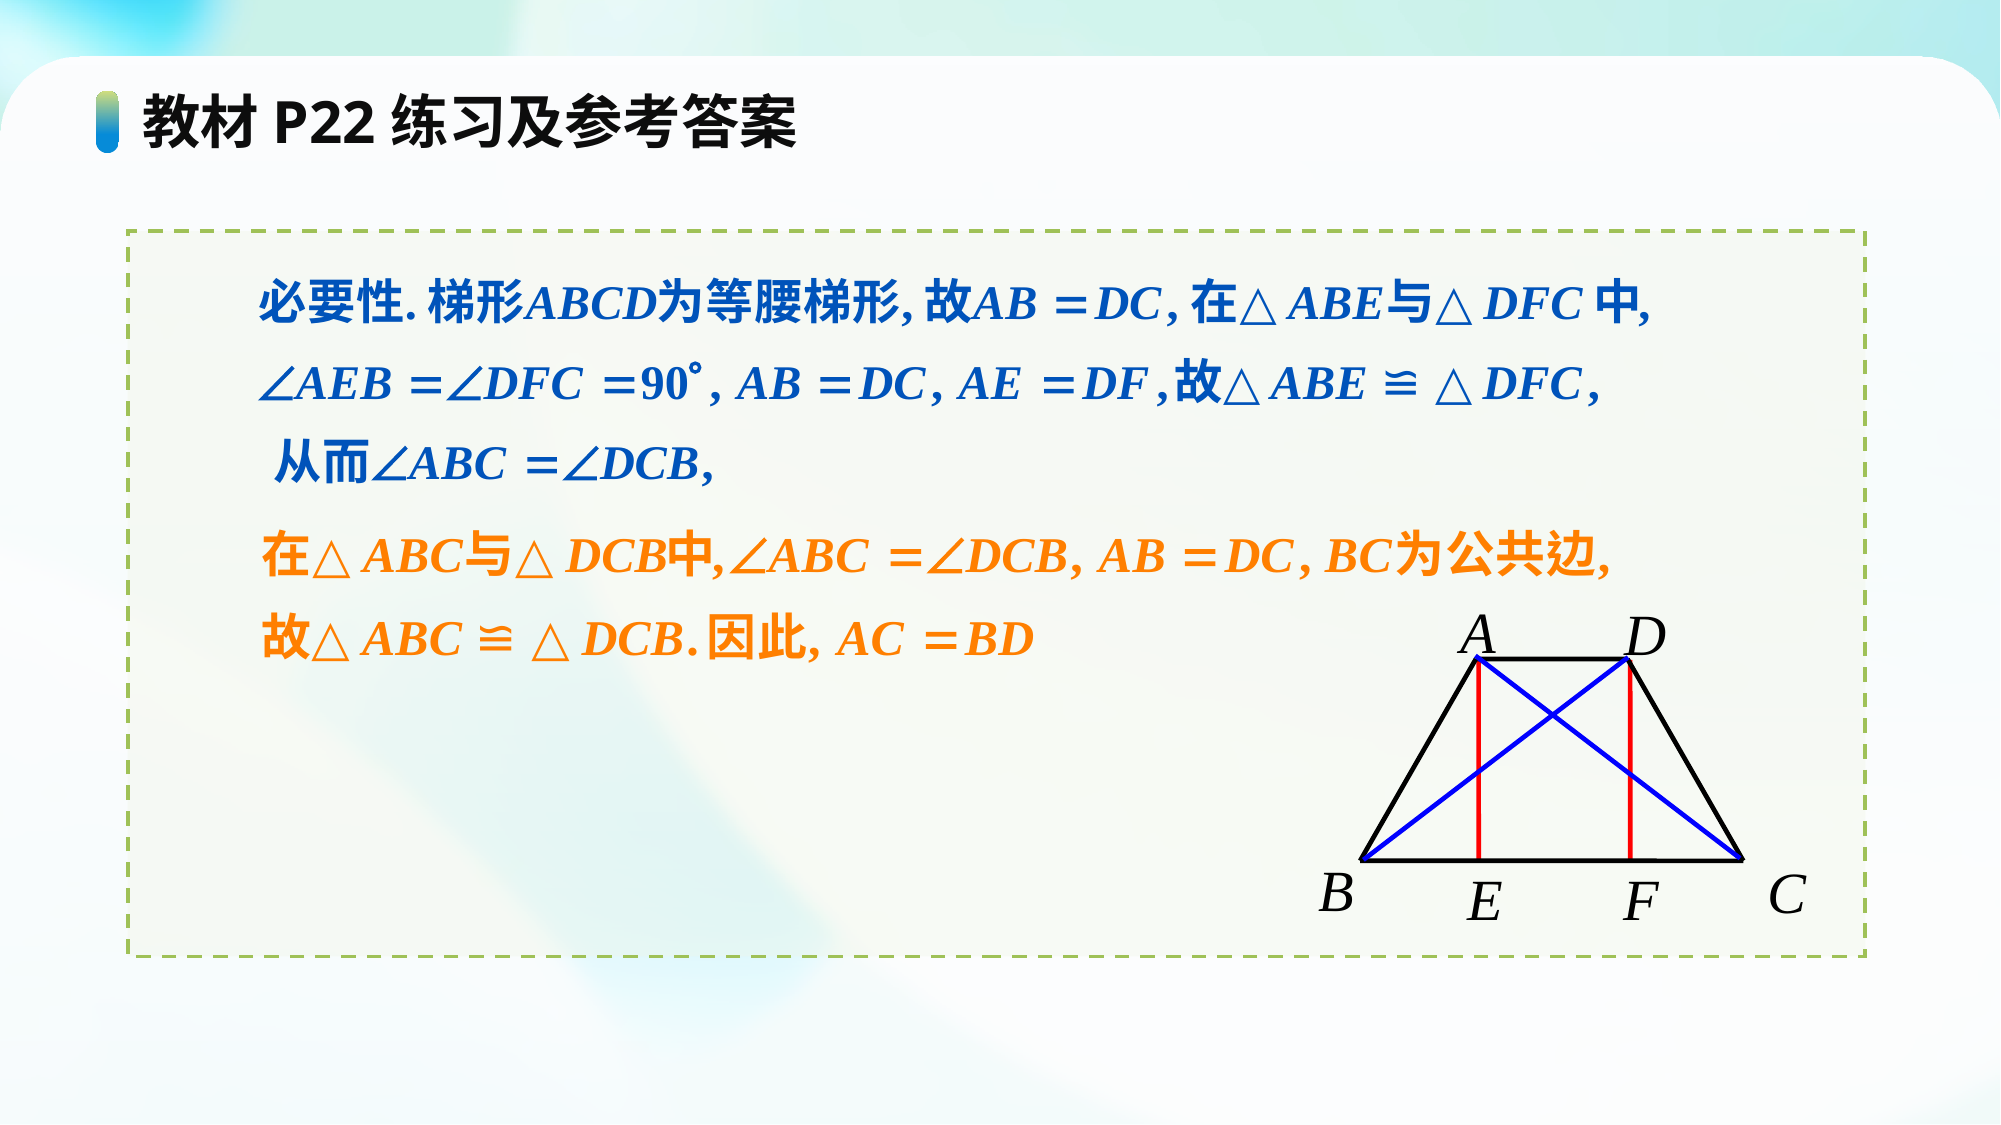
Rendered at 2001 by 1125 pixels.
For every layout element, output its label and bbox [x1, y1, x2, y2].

text_box [1304, 587, 1819, 941]
text_box [252, 519, 1638, 683]
picture [0, 0, 2000, 1125]
text_box [250, 267, 1675, 507]
